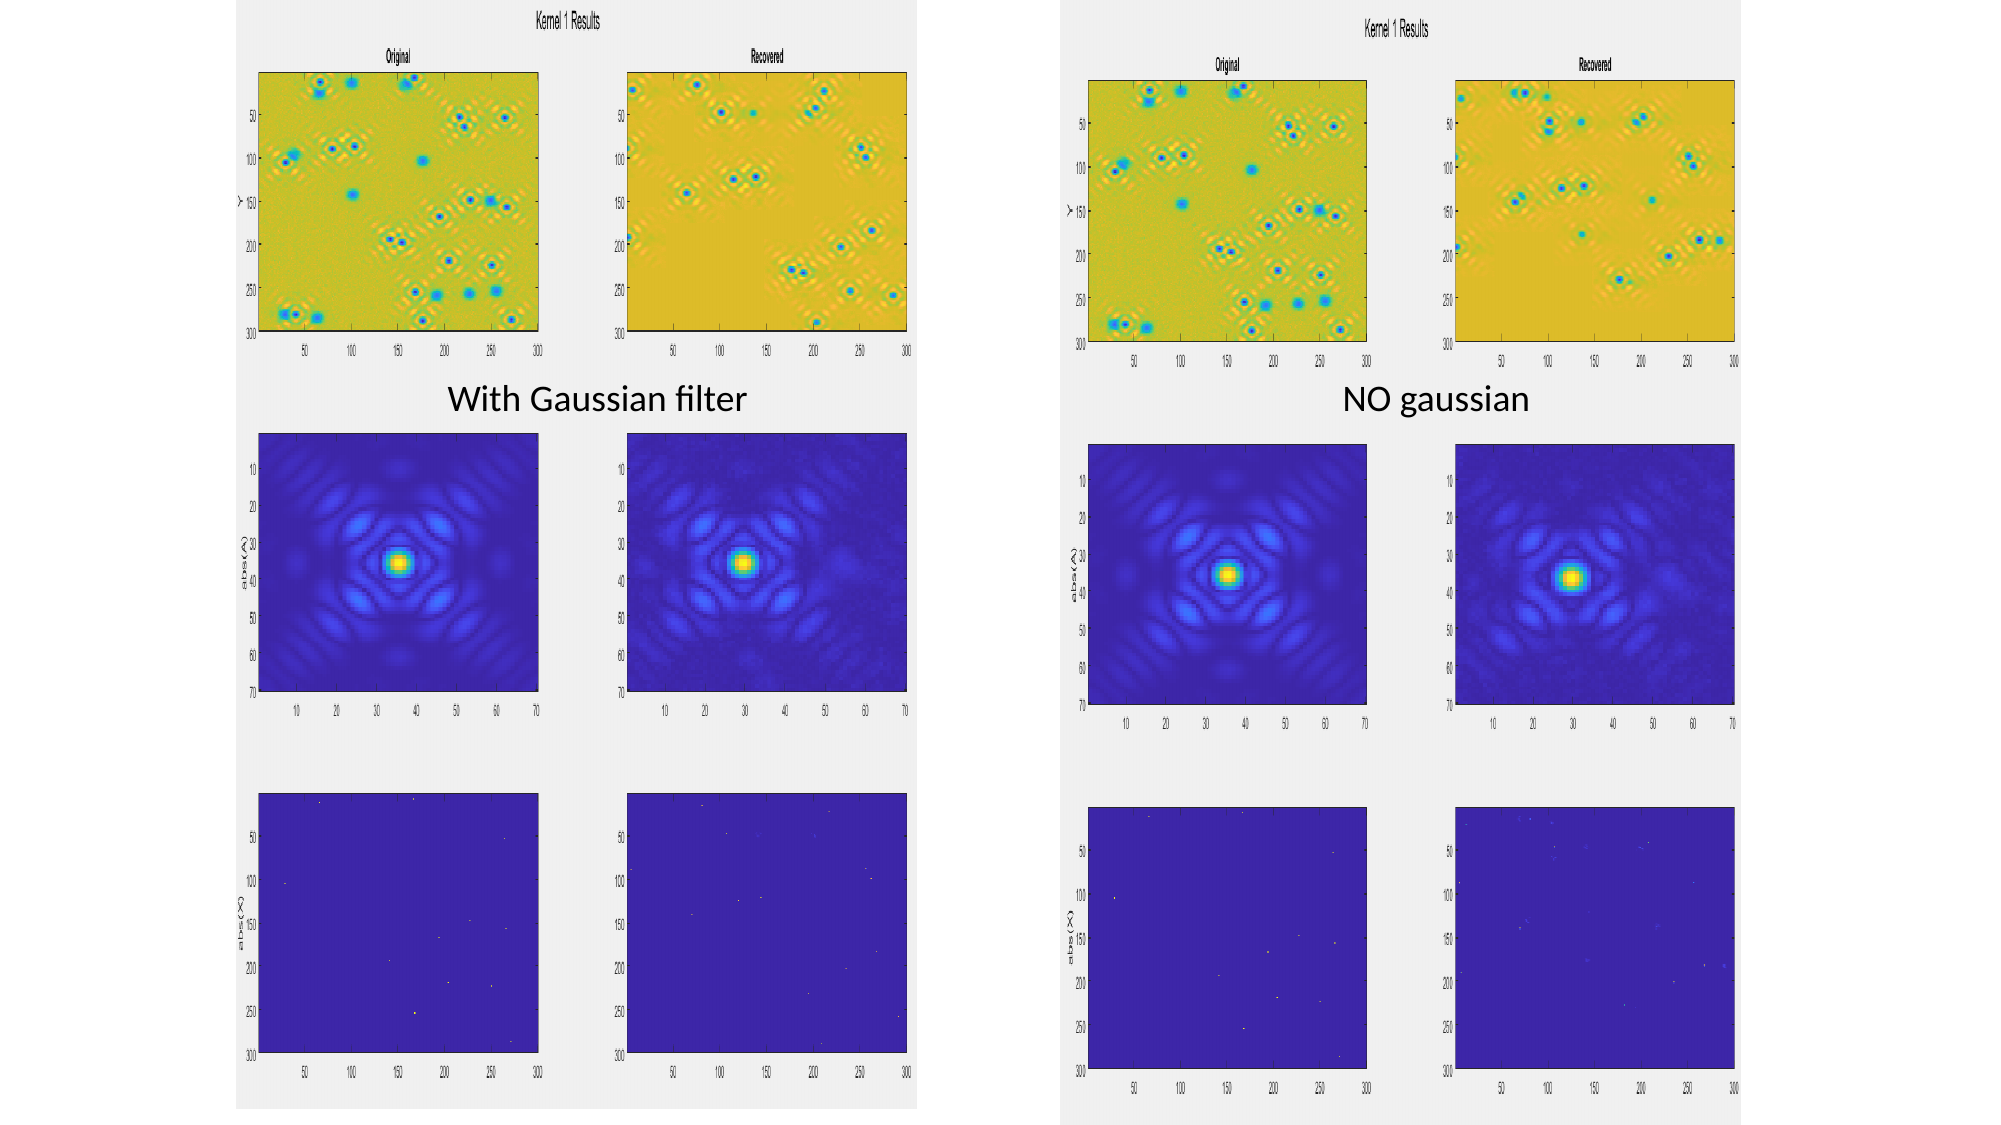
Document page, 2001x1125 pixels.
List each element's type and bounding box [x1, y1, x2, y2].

text_box [236, 0, 1741, 1125]
